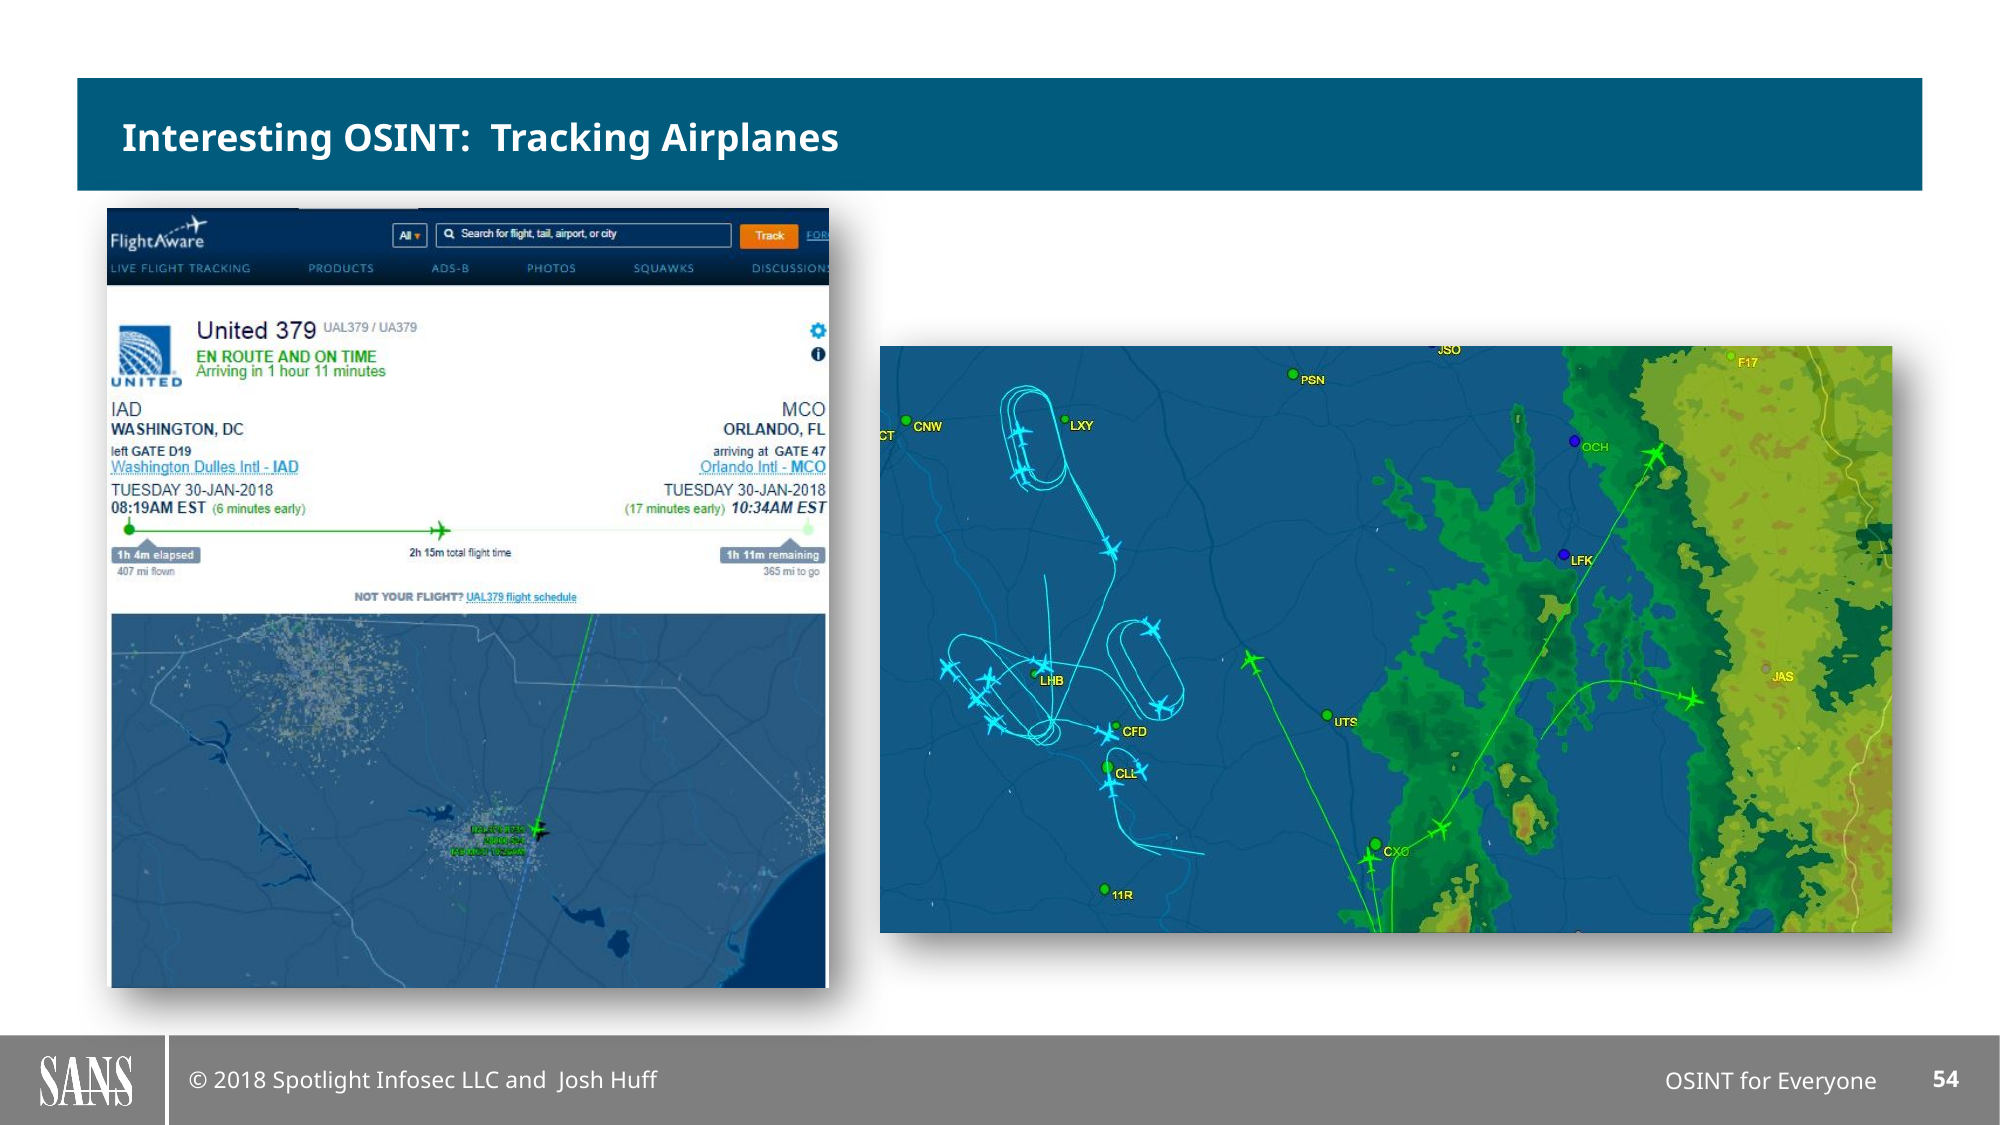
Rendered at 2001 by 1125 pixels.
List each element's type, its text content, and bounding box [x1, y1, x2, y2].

footer OSINT for Everyone [201, 1035, 1892, 1125]
picture [107, 208, 829, 988]
title Interesting OSINT: Tracking Airplanes [107, 78, 1893, 191]
slide_number 54 [1892, 1035, 2000, 1125]
picture [880, 346, 1893, 933]
